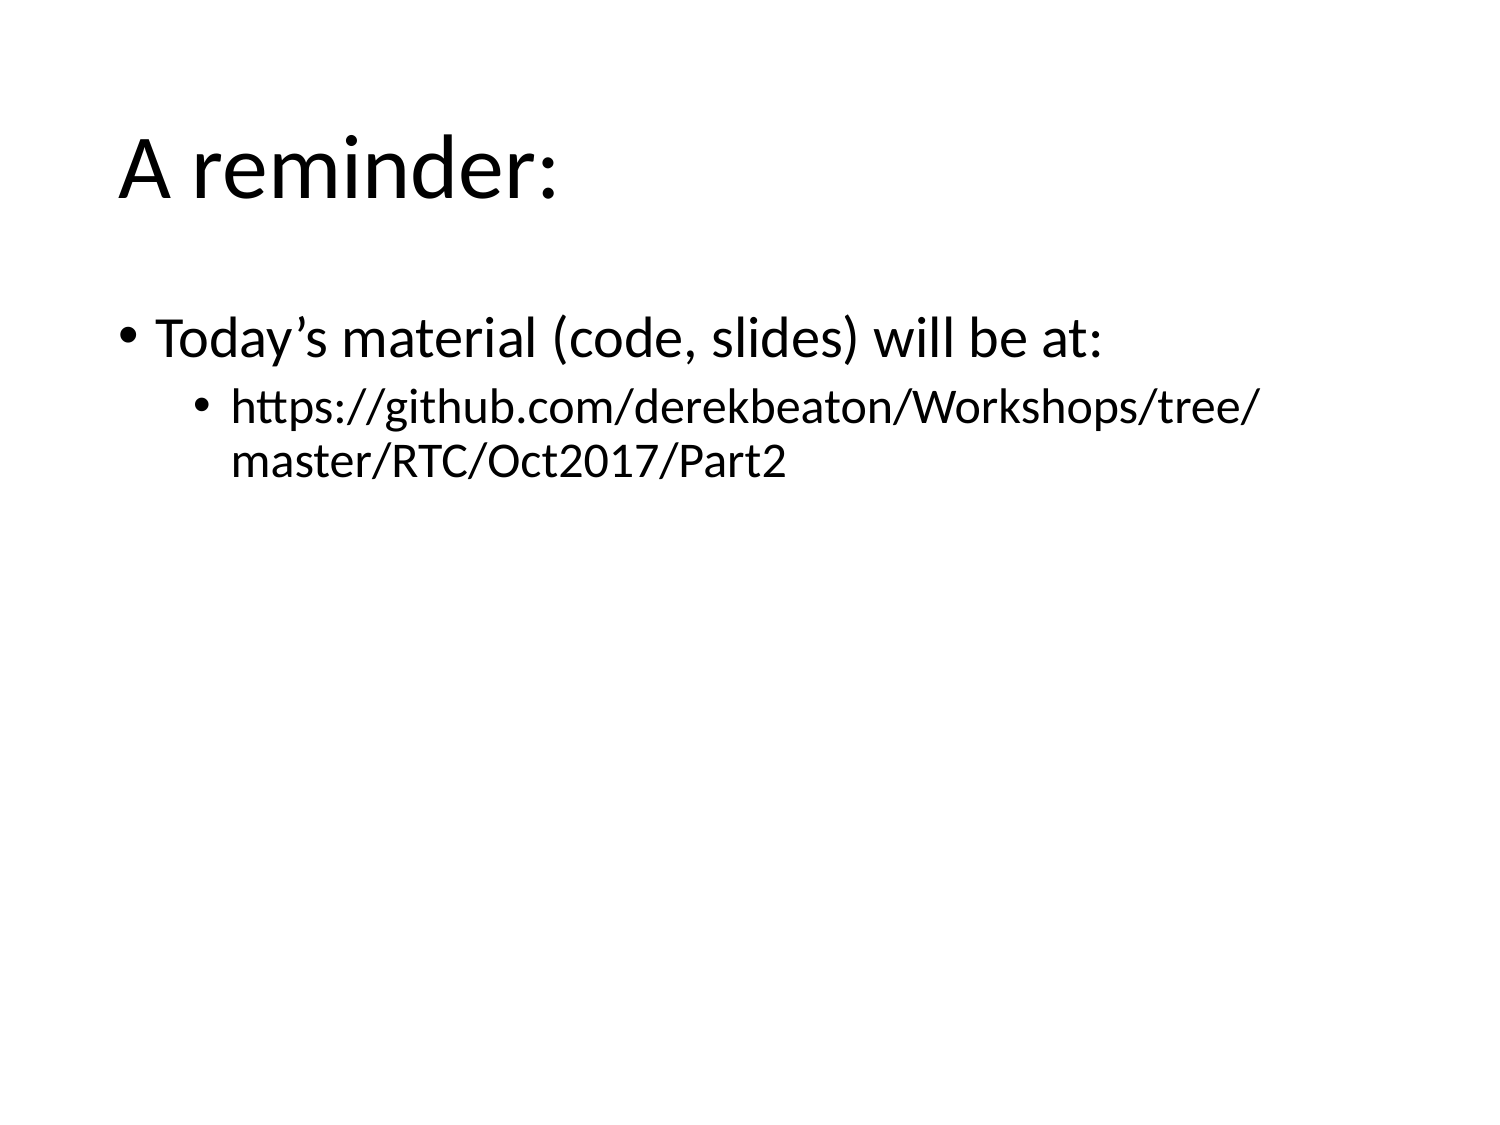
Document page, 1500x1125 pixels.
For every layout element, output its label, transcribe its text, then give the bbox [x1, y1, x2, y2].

title A reminder: [103, 59, 1397, 278]
list Today’s material (code, slides) will be at: https://github.com/derekbeaton/Workshops/tree/master/RTC/Oct2017/Part2 [103, 299, 1397, 1014]
